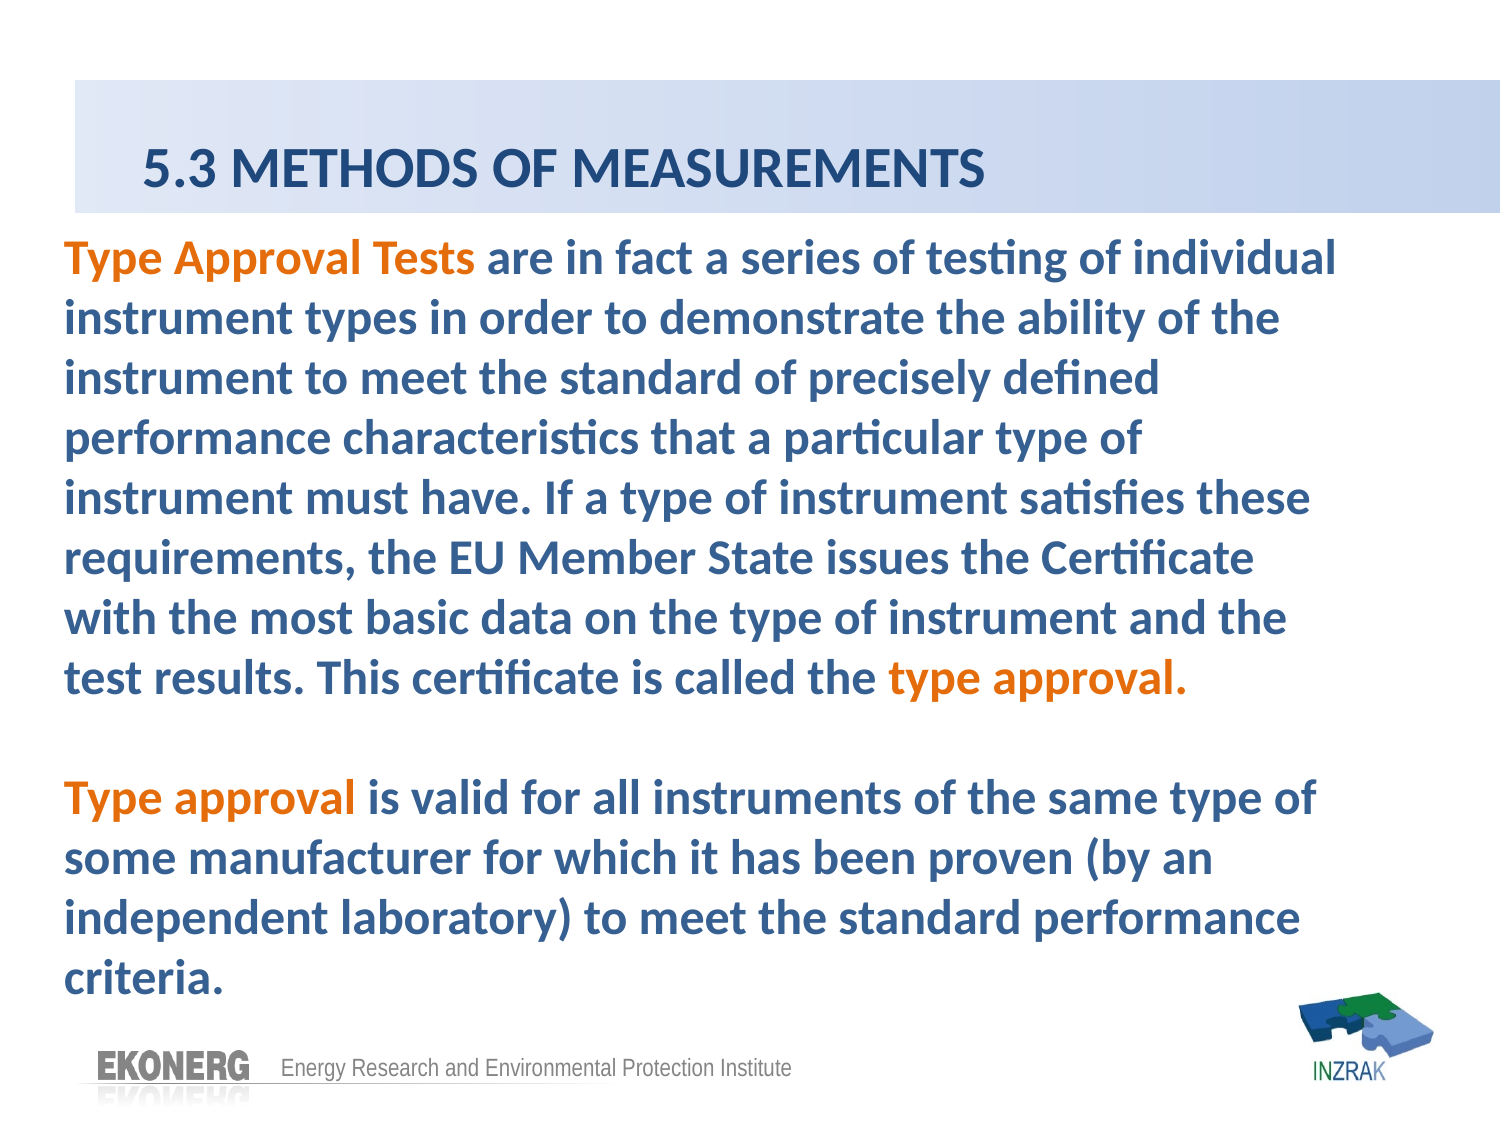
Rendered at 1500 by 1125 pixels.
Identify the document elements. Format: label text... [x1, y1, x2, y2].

text_box Type Approval Tests are in fact a series of testing of individual instrument types in order to demonstrate the ability of the instrument to meet the standard of precisely defined performance characteristics that a particular type of instrument must have. If a type of instrument satisfies these requirements, the EU Member State issues the Certificate with the most basic data on the type of instrument and the test results. This certificate is called the type approval. Type approval is valid for all instruments of the same type of some manufacturer for which it has been proven (by an independent laboratory) to meet the standard performance criteria. [48, 217, 1367, 1012]
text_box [61, 1038, 889, 1112]
picture [1298, 992, 1434, 1088]
title 5.3 METHODS OF MEASUREMENTS [75, 80, 1500, 213]
